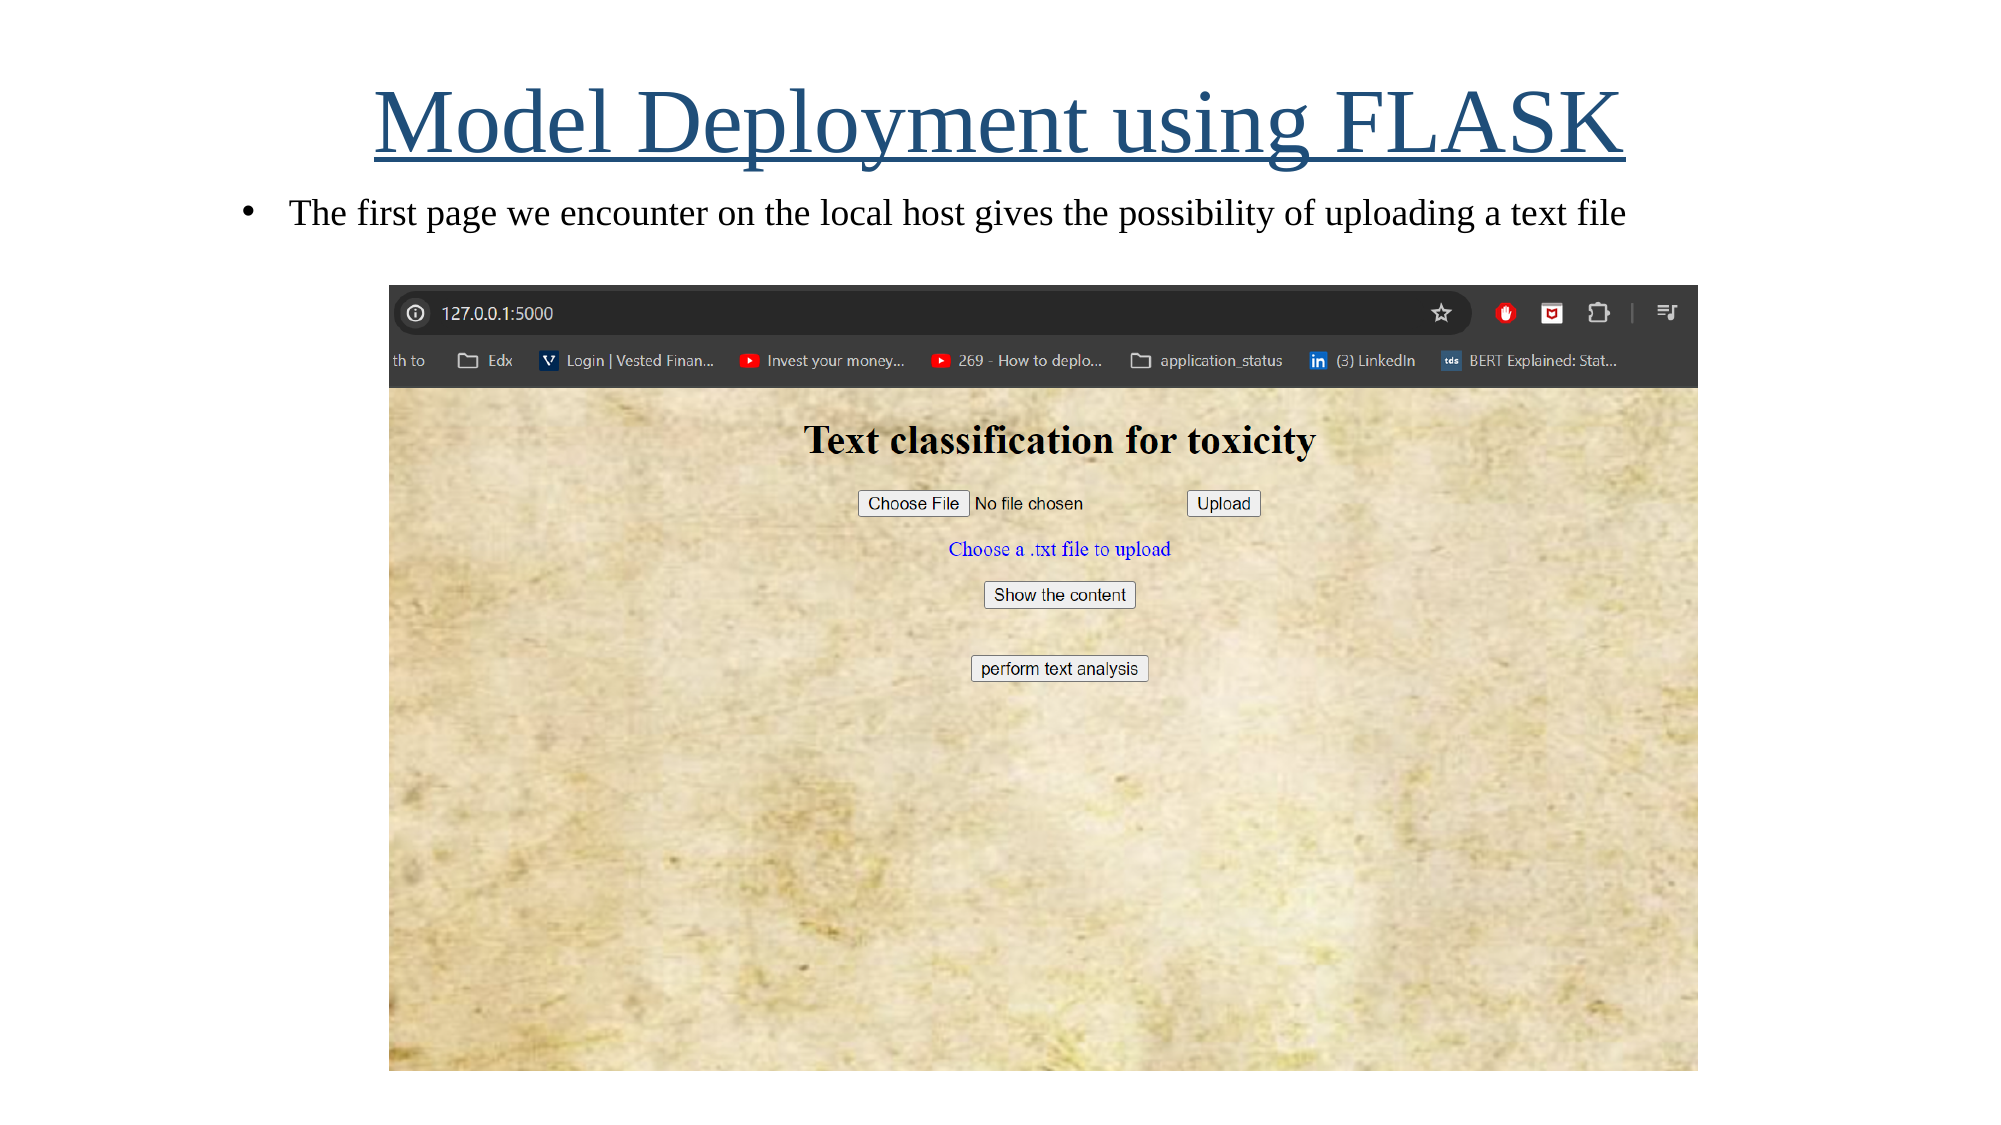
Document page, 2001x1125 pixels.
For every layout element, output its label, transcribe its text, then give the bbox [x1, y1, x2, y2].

picture [389, 285, 1698, 1071]
text_box The first page we encounter on the local host gives the possibility of uploading a text file [227, 180, 1773, 240]
title Model Deployment using FLASK [137, 54, 1863, 191]
